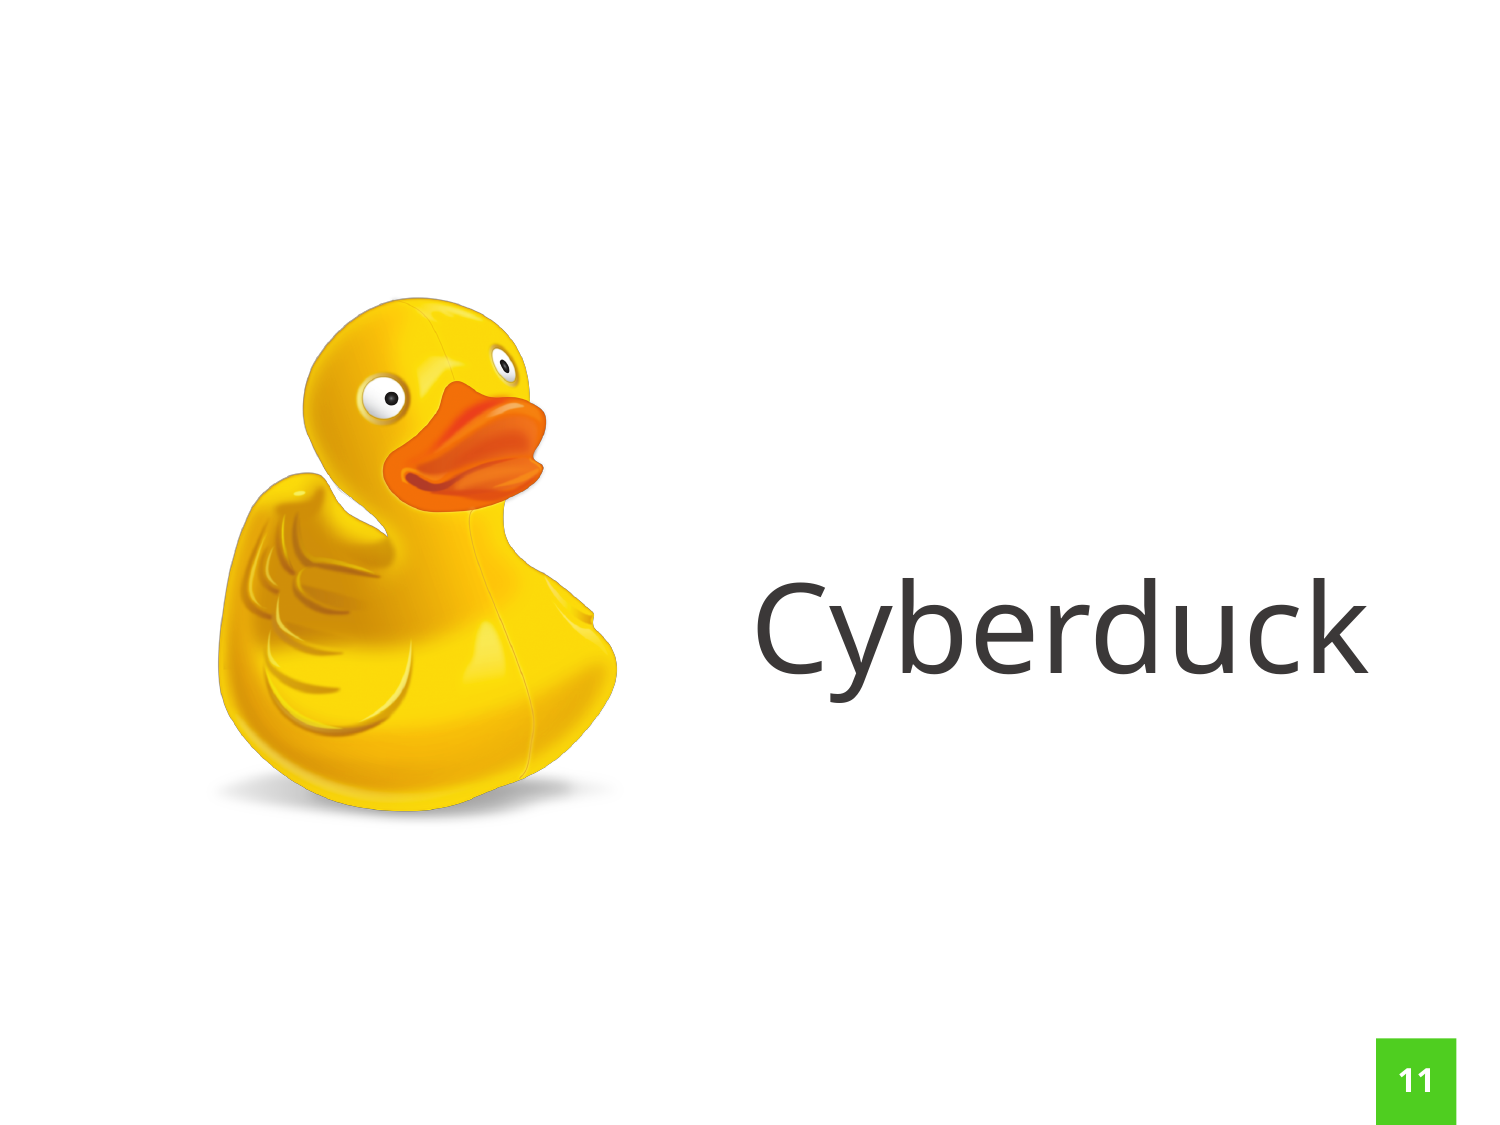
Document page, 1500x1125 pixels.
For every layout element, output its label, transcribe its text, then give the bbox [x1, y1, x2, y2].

slide_number 10 [1376, 1038, 1457, 1125]
picture [146, 294, 683, 831]
text_box Cyberduck [735, 391, 1393, 706]
